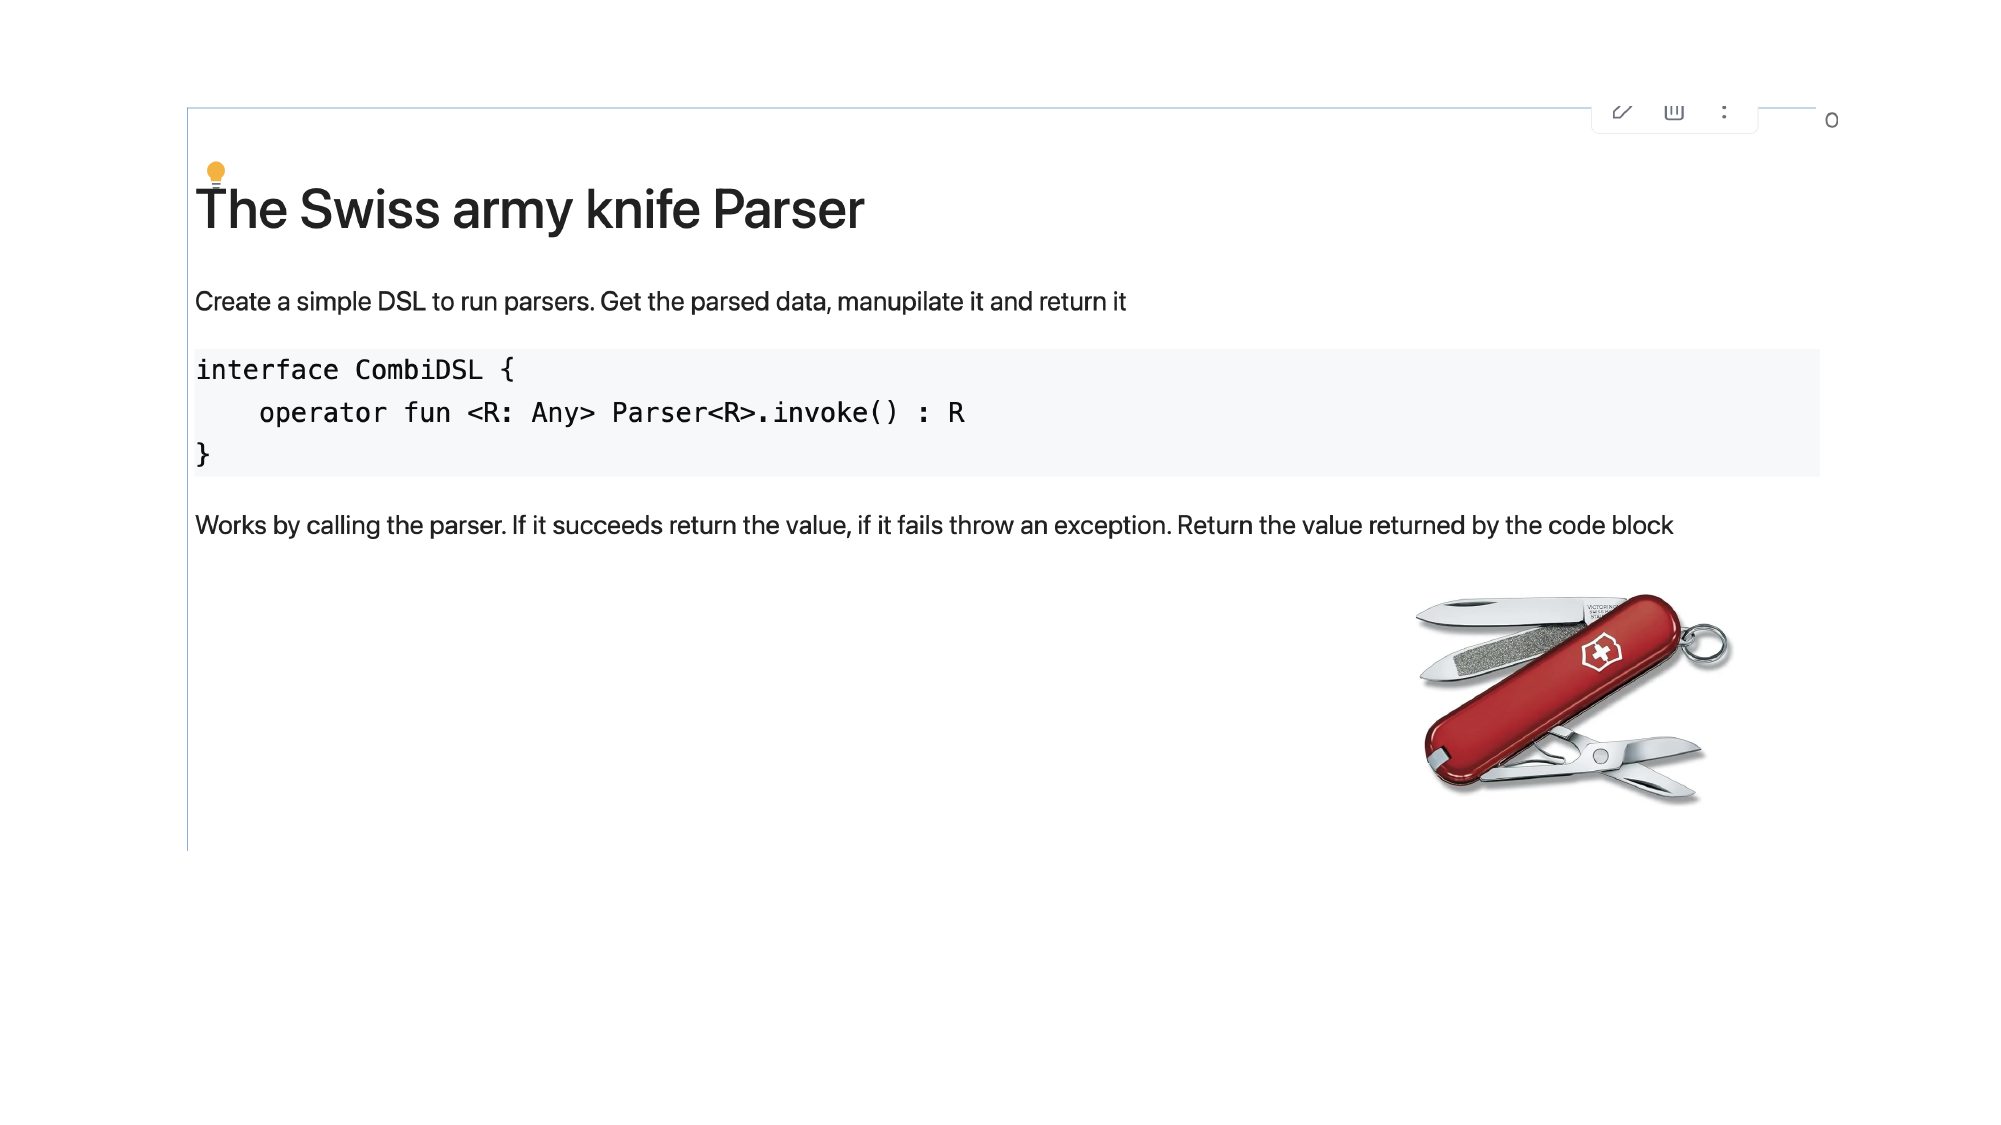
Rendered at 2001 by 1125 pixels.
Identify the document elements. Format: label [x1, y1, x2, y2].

picture [186, 105, 1838, 851]
